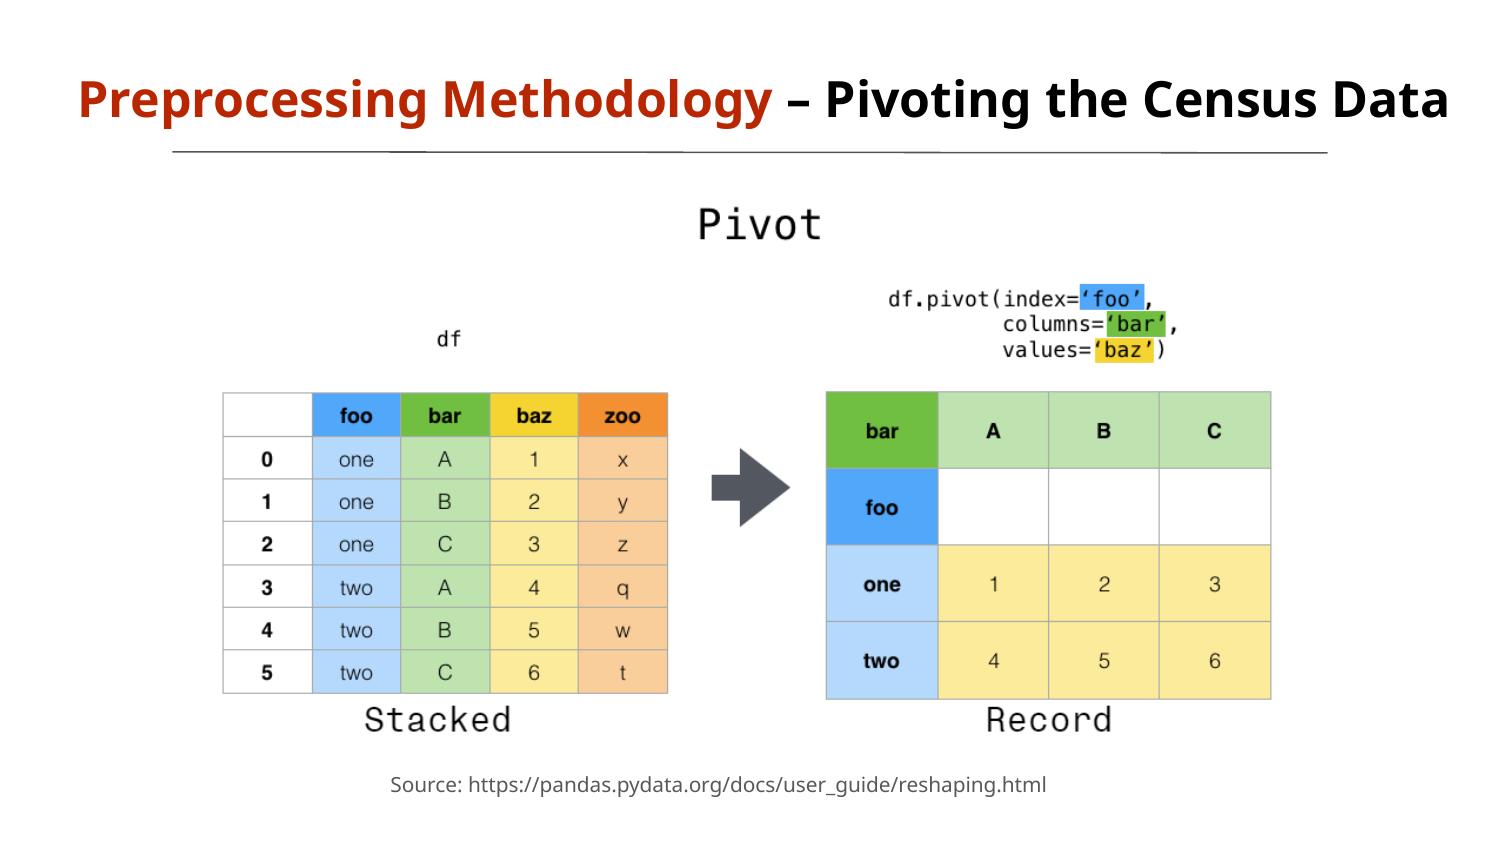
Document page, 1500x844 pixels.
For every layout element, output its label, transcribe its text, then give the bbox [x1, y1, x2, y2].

text_box Preprocessing Methodology – Pivoting the Census Data [0, 43, 1500, 146]
text_box Source: https://pandas.pydata.org/docs/user_guide/reshaping.html [375, 759, 1088, 810]
picture [212, 158, 1288, 747]
